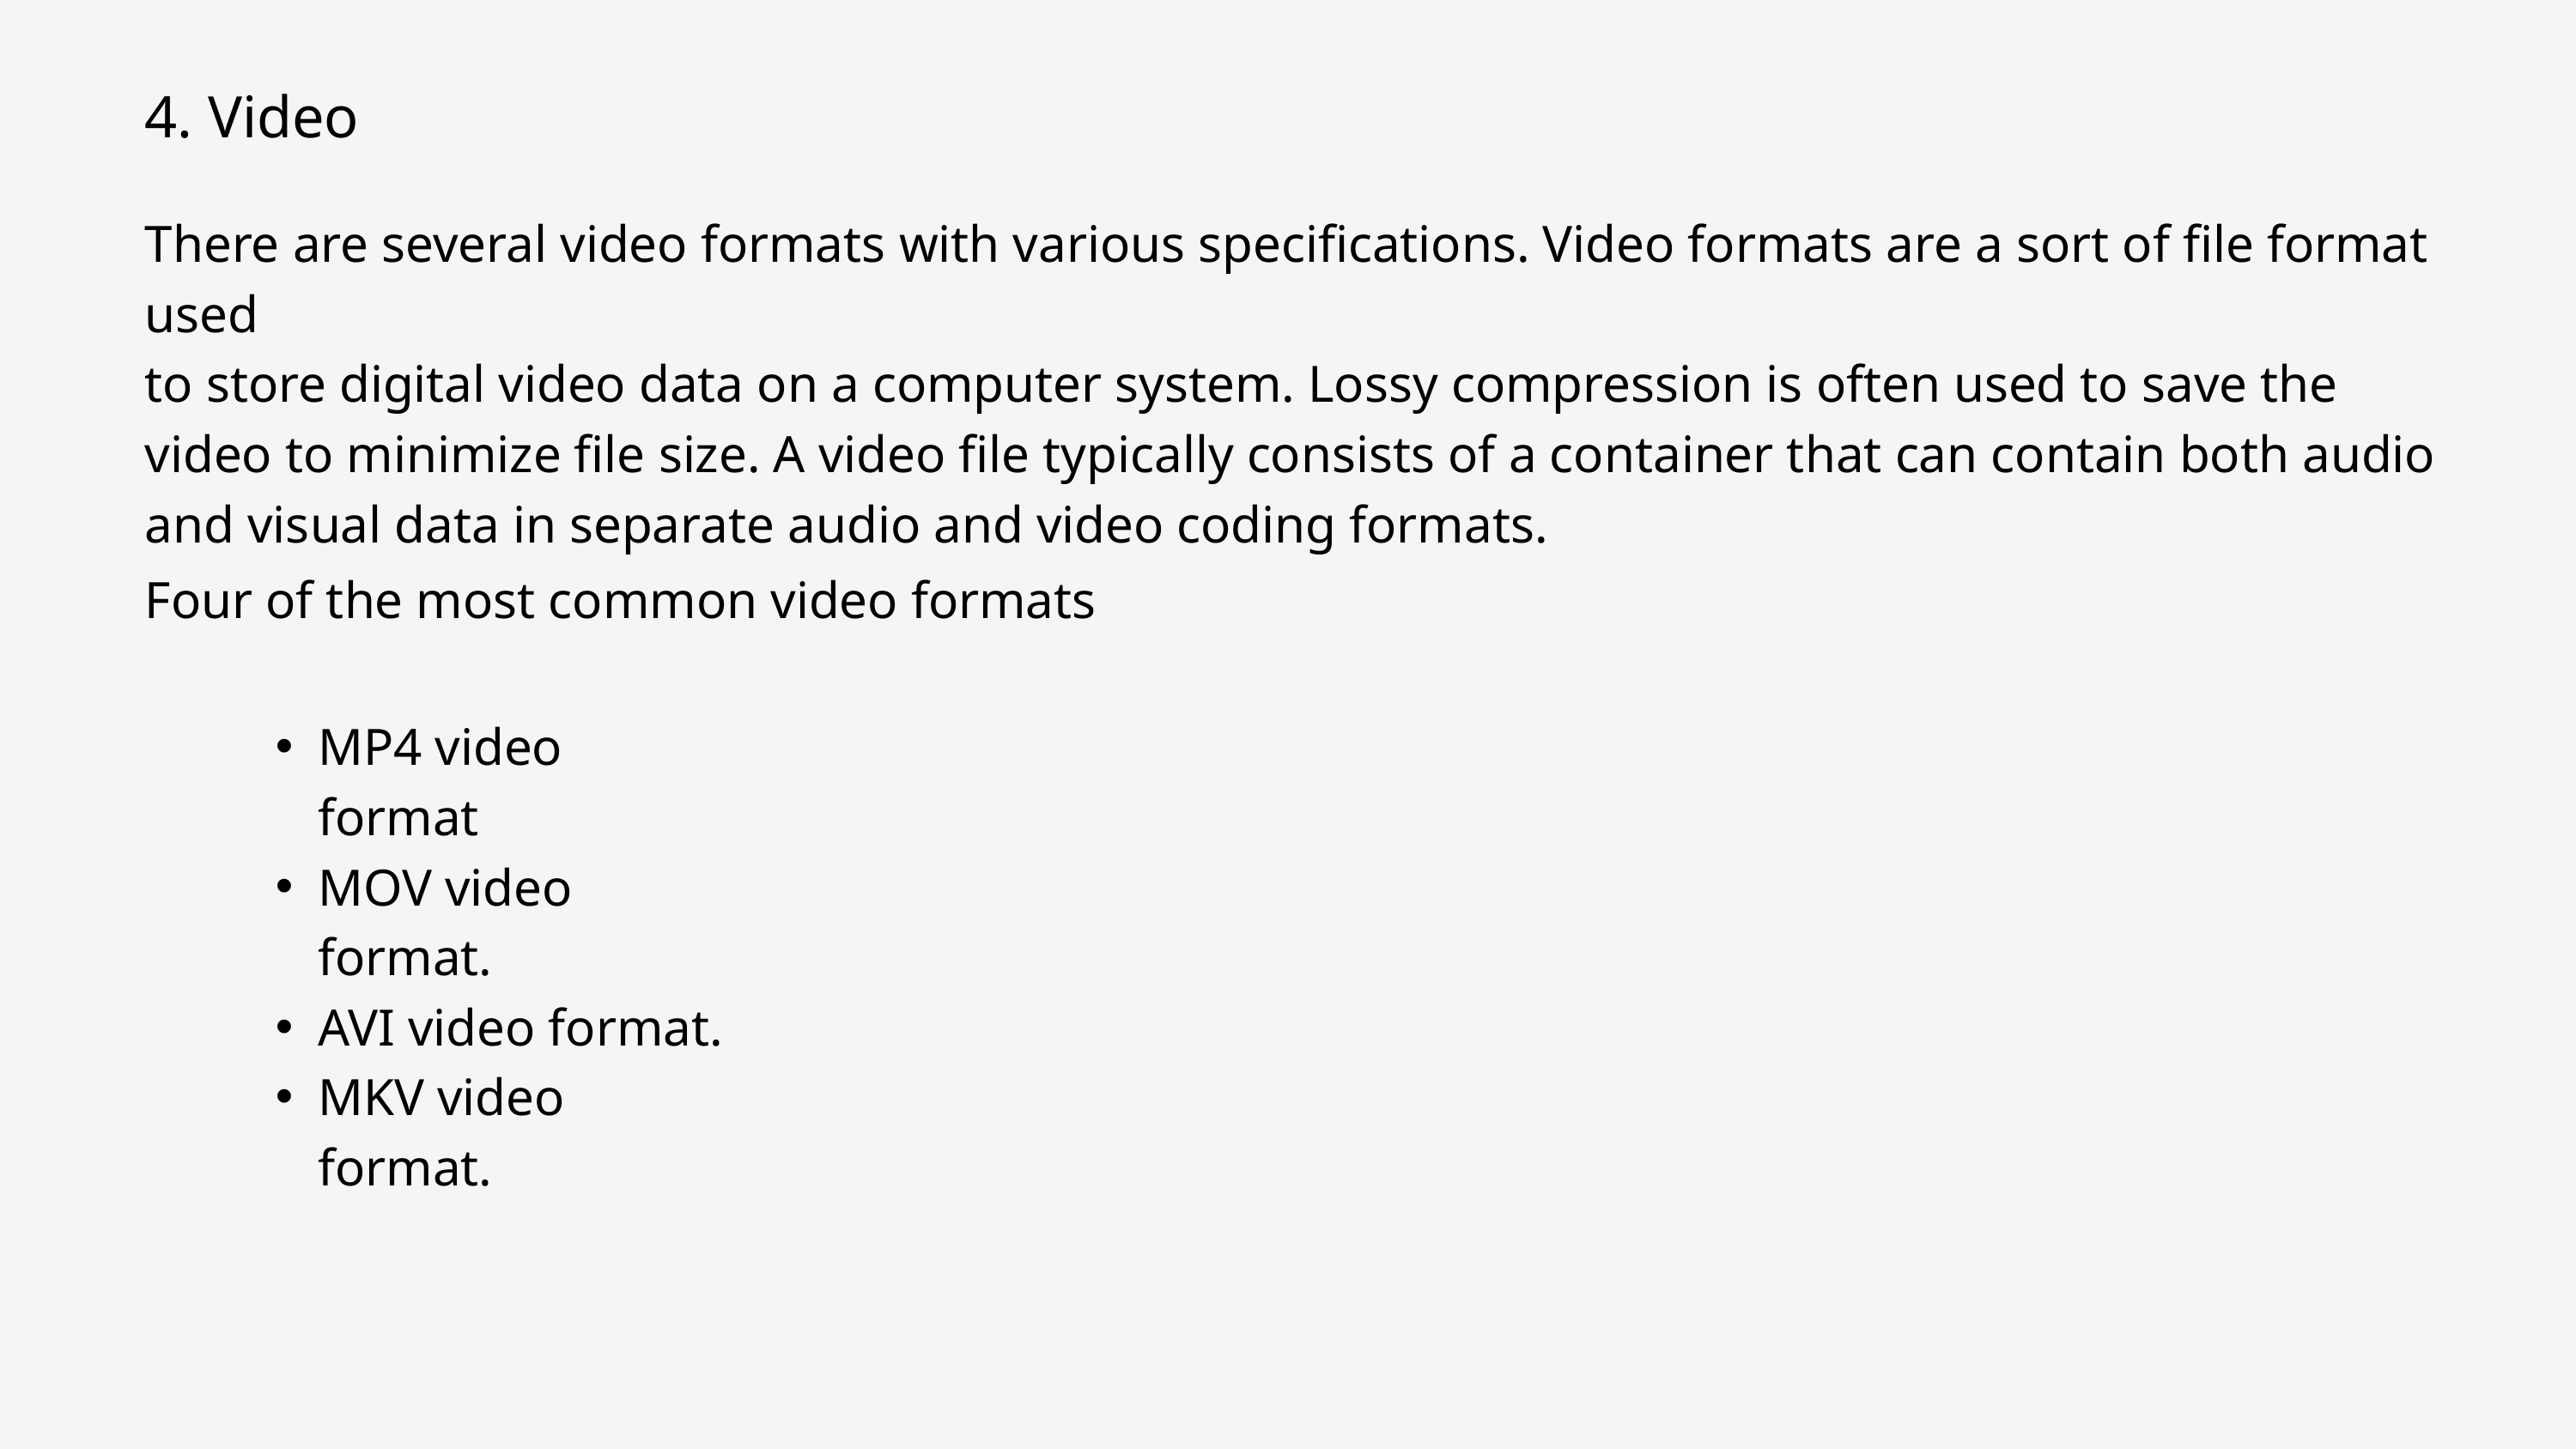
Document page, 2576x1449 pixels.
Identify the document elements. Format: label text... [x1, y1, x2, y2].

text_box MP4 video format MOV video format. AVI video format. MKV video format. [233, 705, 727, 1197]
text_box 4. Video [144, 69, 551, 149]
text_box Four of the most common video formats [144, 558, 1203, 629]
text_box There are several video formats with various specifications. Video formats are a sort of file format used to store digital video data on a computer system. Lossy compression is often used to save the video to minimize file size. A video file typically consists of a container that can contain both audio and visual data in separate audio and video coding formats. [144, 202, 2453, 553]
